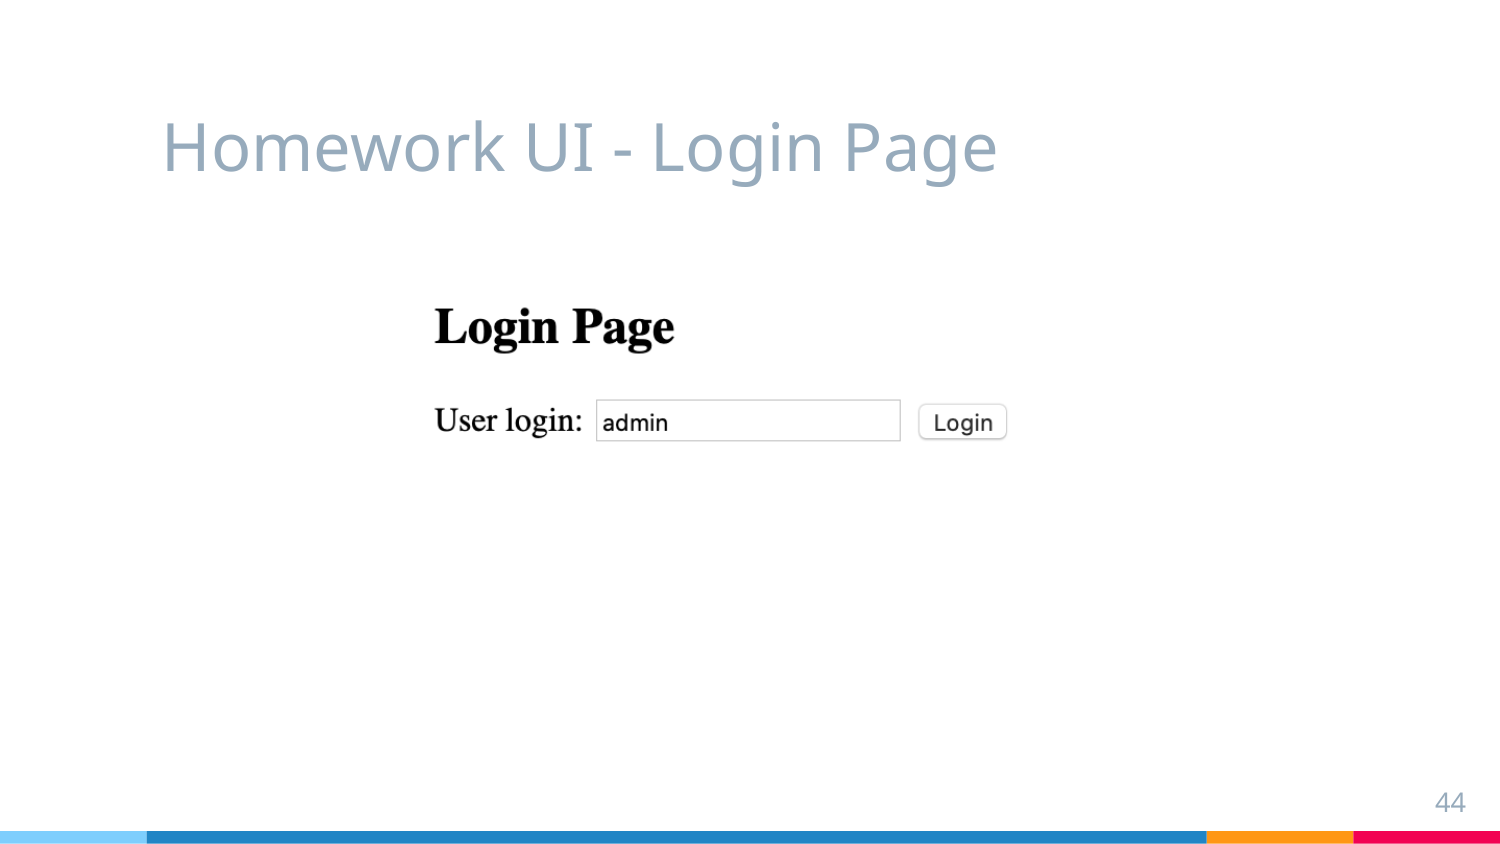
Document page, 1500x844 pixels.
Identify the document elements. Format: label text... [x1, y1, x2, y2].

title Homework UI - Login Page [146, 58, 1207, 200]
slide_number 44 [1391, 770, 1482, 822]
picture [422, 272, 1078, 572]
